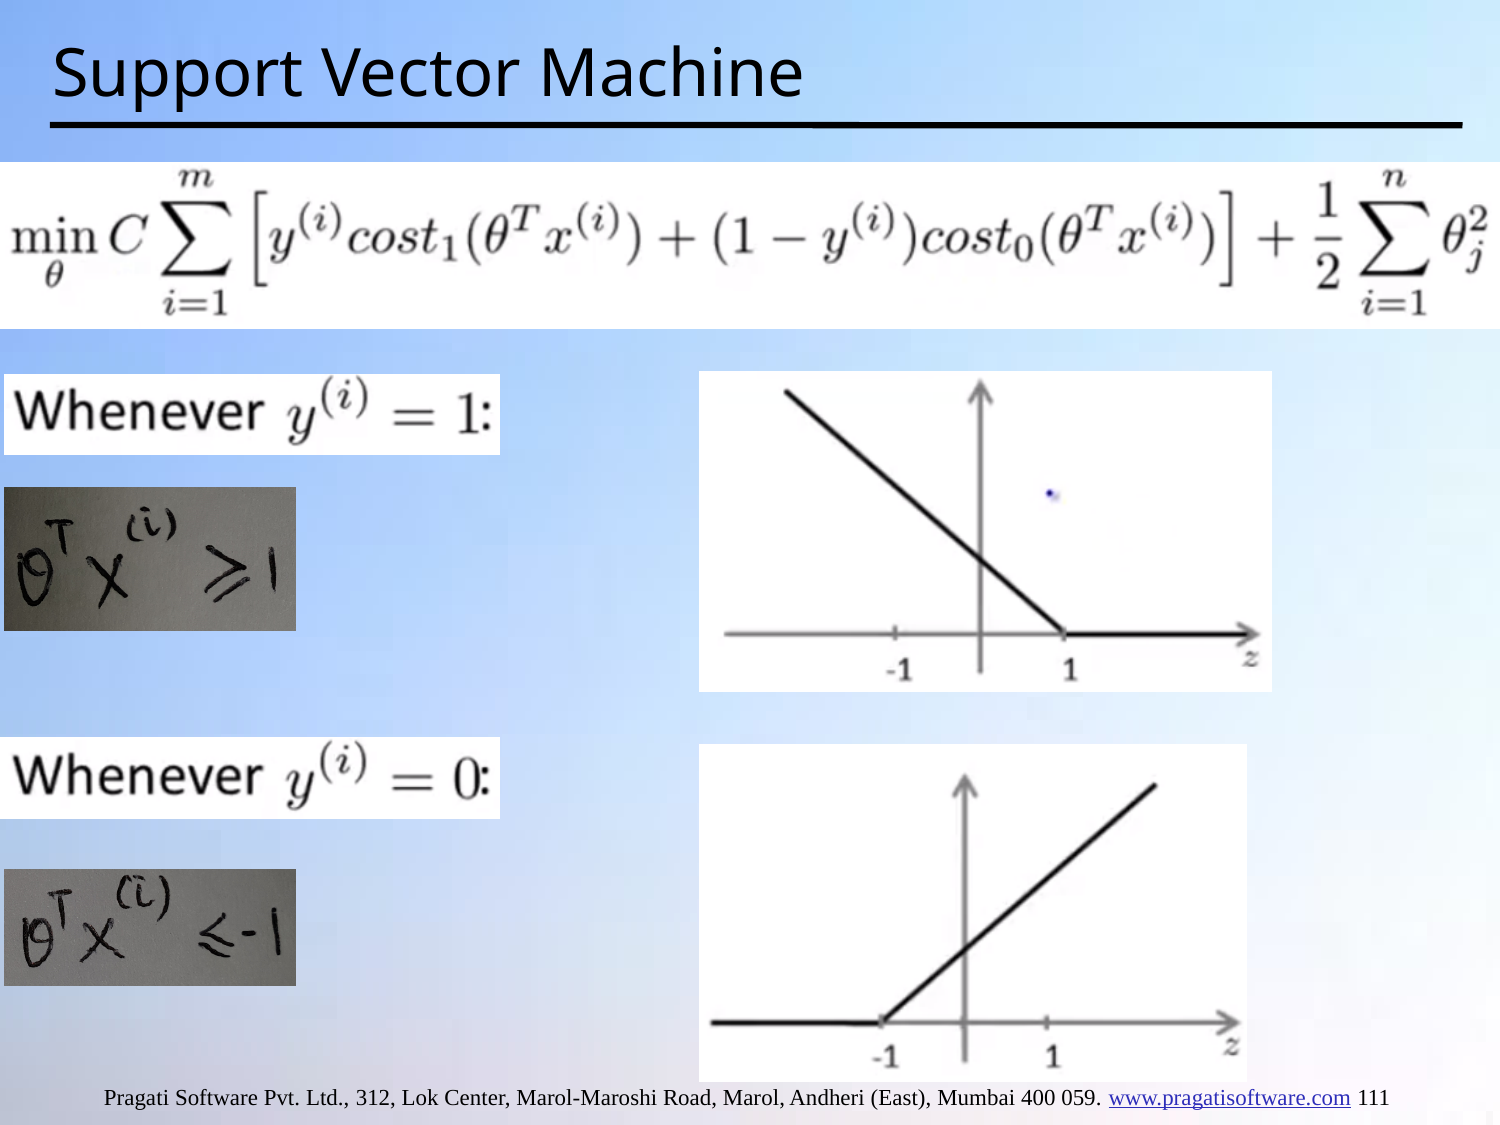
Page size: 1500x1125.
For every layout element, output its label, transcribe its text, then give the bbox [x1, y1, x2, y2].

title Support Vector Machine [37, 0, 1462, 137]
picture [0, 0, 1500, 1125]
